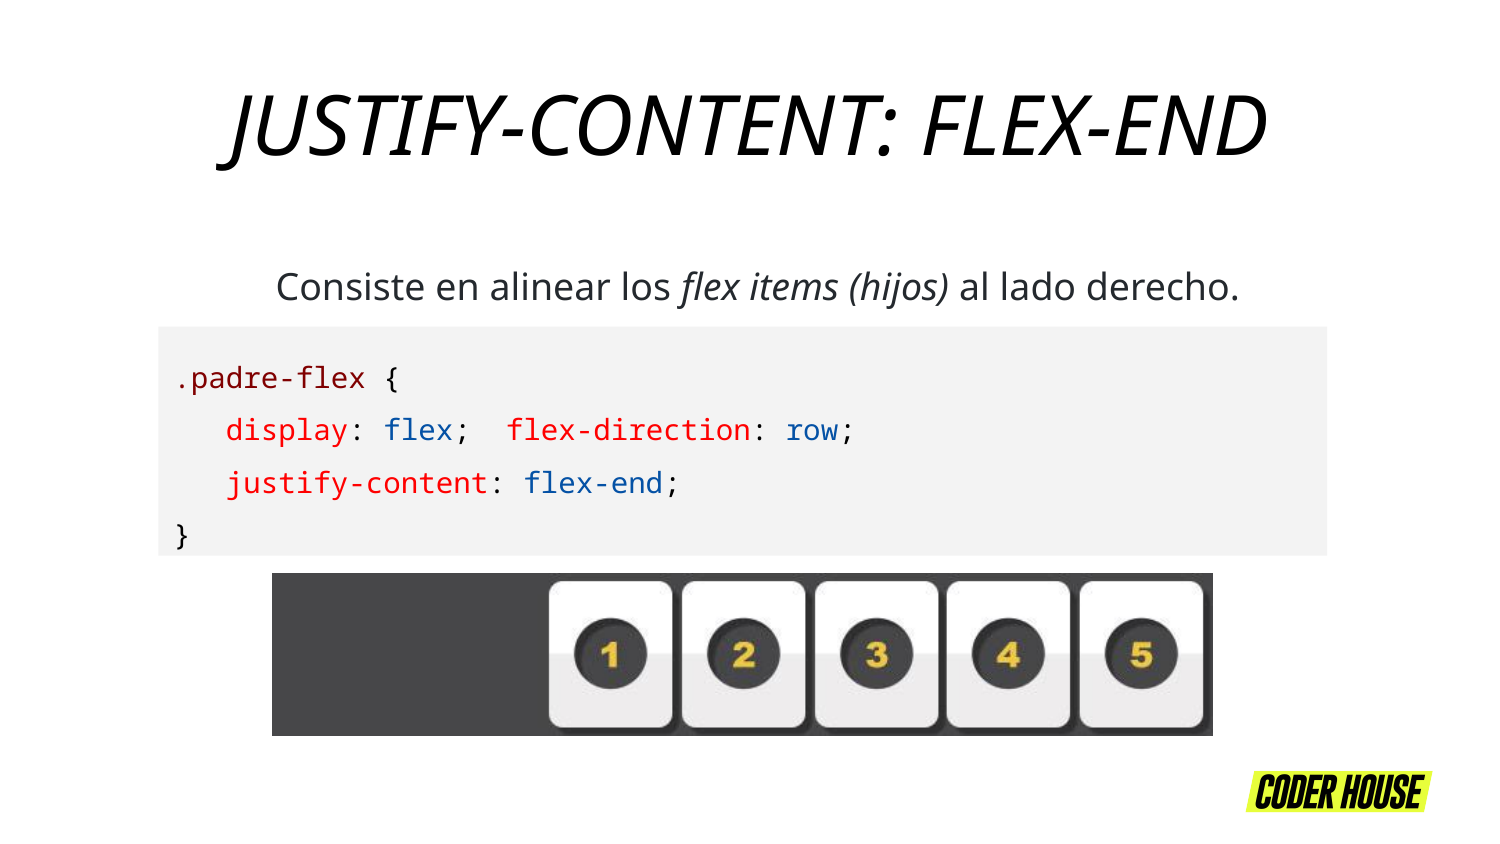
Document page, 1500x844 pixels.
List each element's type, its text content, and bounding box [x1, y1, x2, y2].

picture [1241, 764, 1437, 819]
picture [272, 572, 1214, 736]
text_box .padre-flex { display: flex; flex-direction: row; justify-content: flex-end; } [158, 362, 1328, 556]
text_box Consiste en alinear los flex items (hijos) al lado derecho. [139, 240, 1377, 362]
text_box JUSTIFY-CONTENT: FLEX-END [165, 41, 1334, 237]
